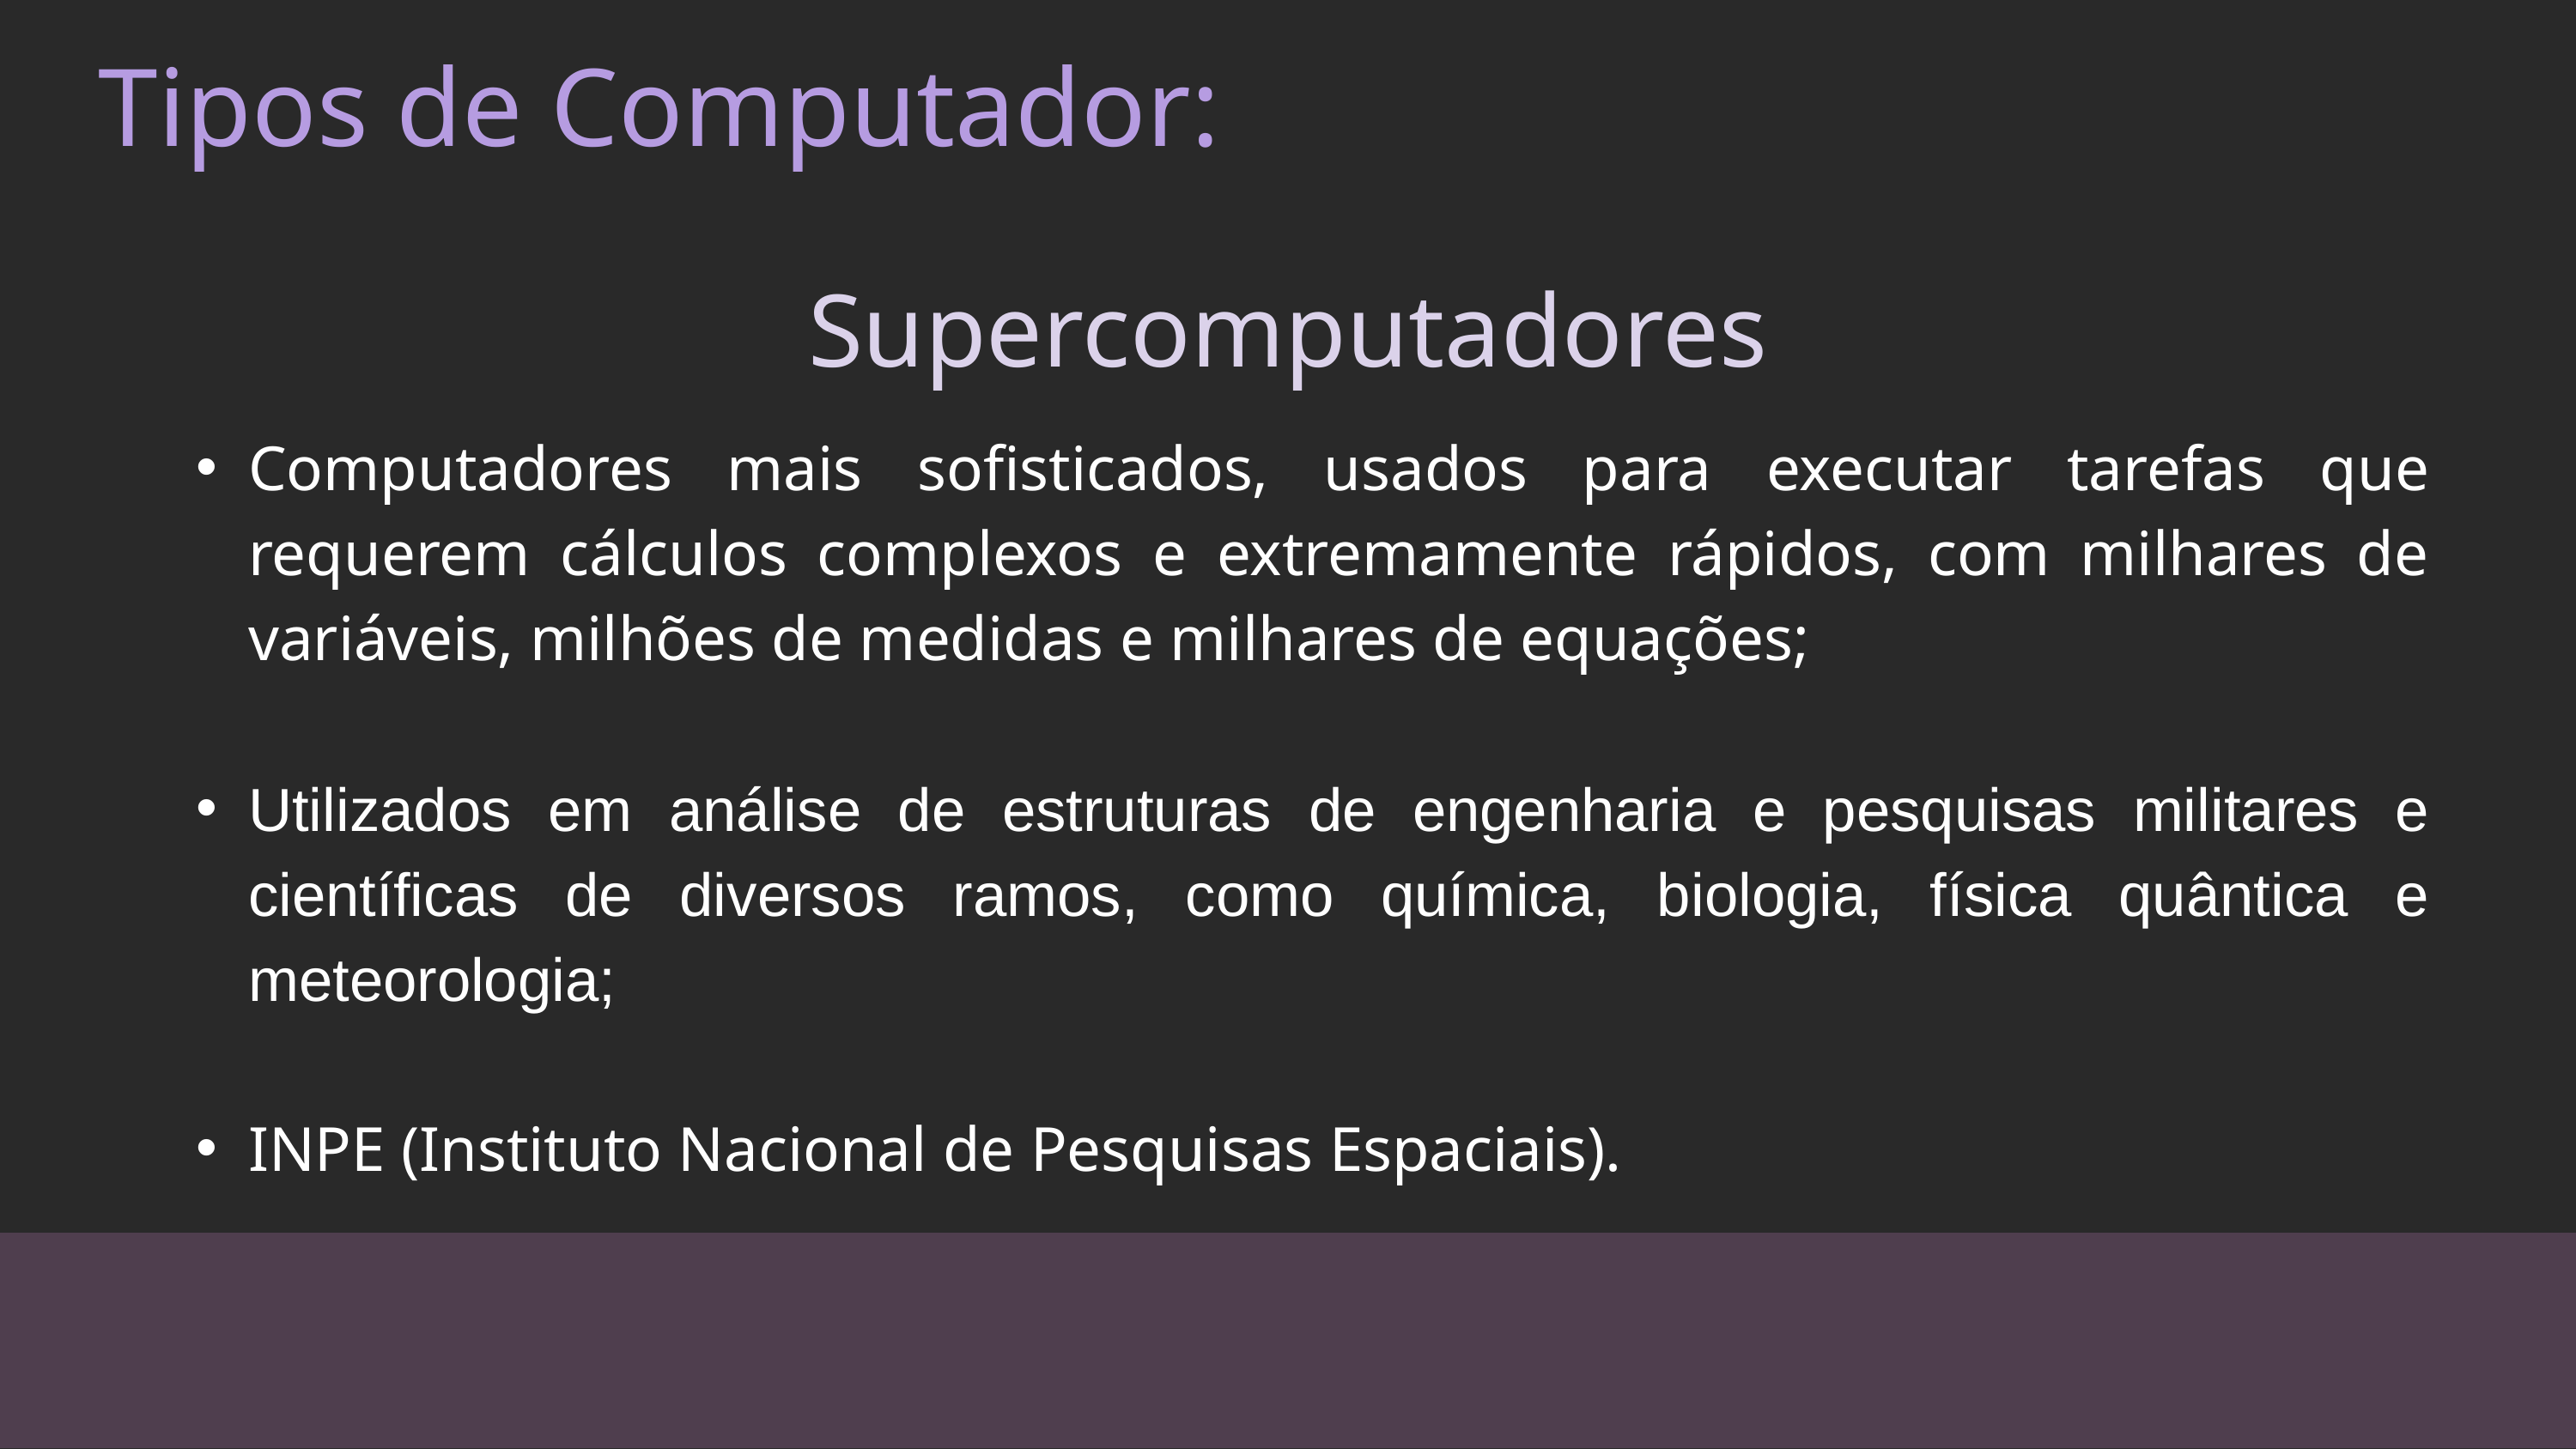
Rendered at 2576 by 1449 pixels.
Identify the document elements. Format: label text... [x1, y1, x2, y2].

text_box Supercomputadores [757, 246, 1819, 388]
text_box Computadores mais sofisticados, usados para executar tarefas que requerem cálculos complexos e extremamente rápidos, com milhares de variáveis, milhões de medidas e milhares de equações; Utilizados em análise de estruturas de engenharia e pesquisas militares e científicas de diversos ramos, como química, biologia, física quântica e meteorologia; INPE (Instituto Nacional de Pesquisas Espaciais). [144, 417, 2432, 1184]
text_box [0, 1232, 2576, 1449]
text_box Tipos de Computador: [0, 17, 1320, 168]
